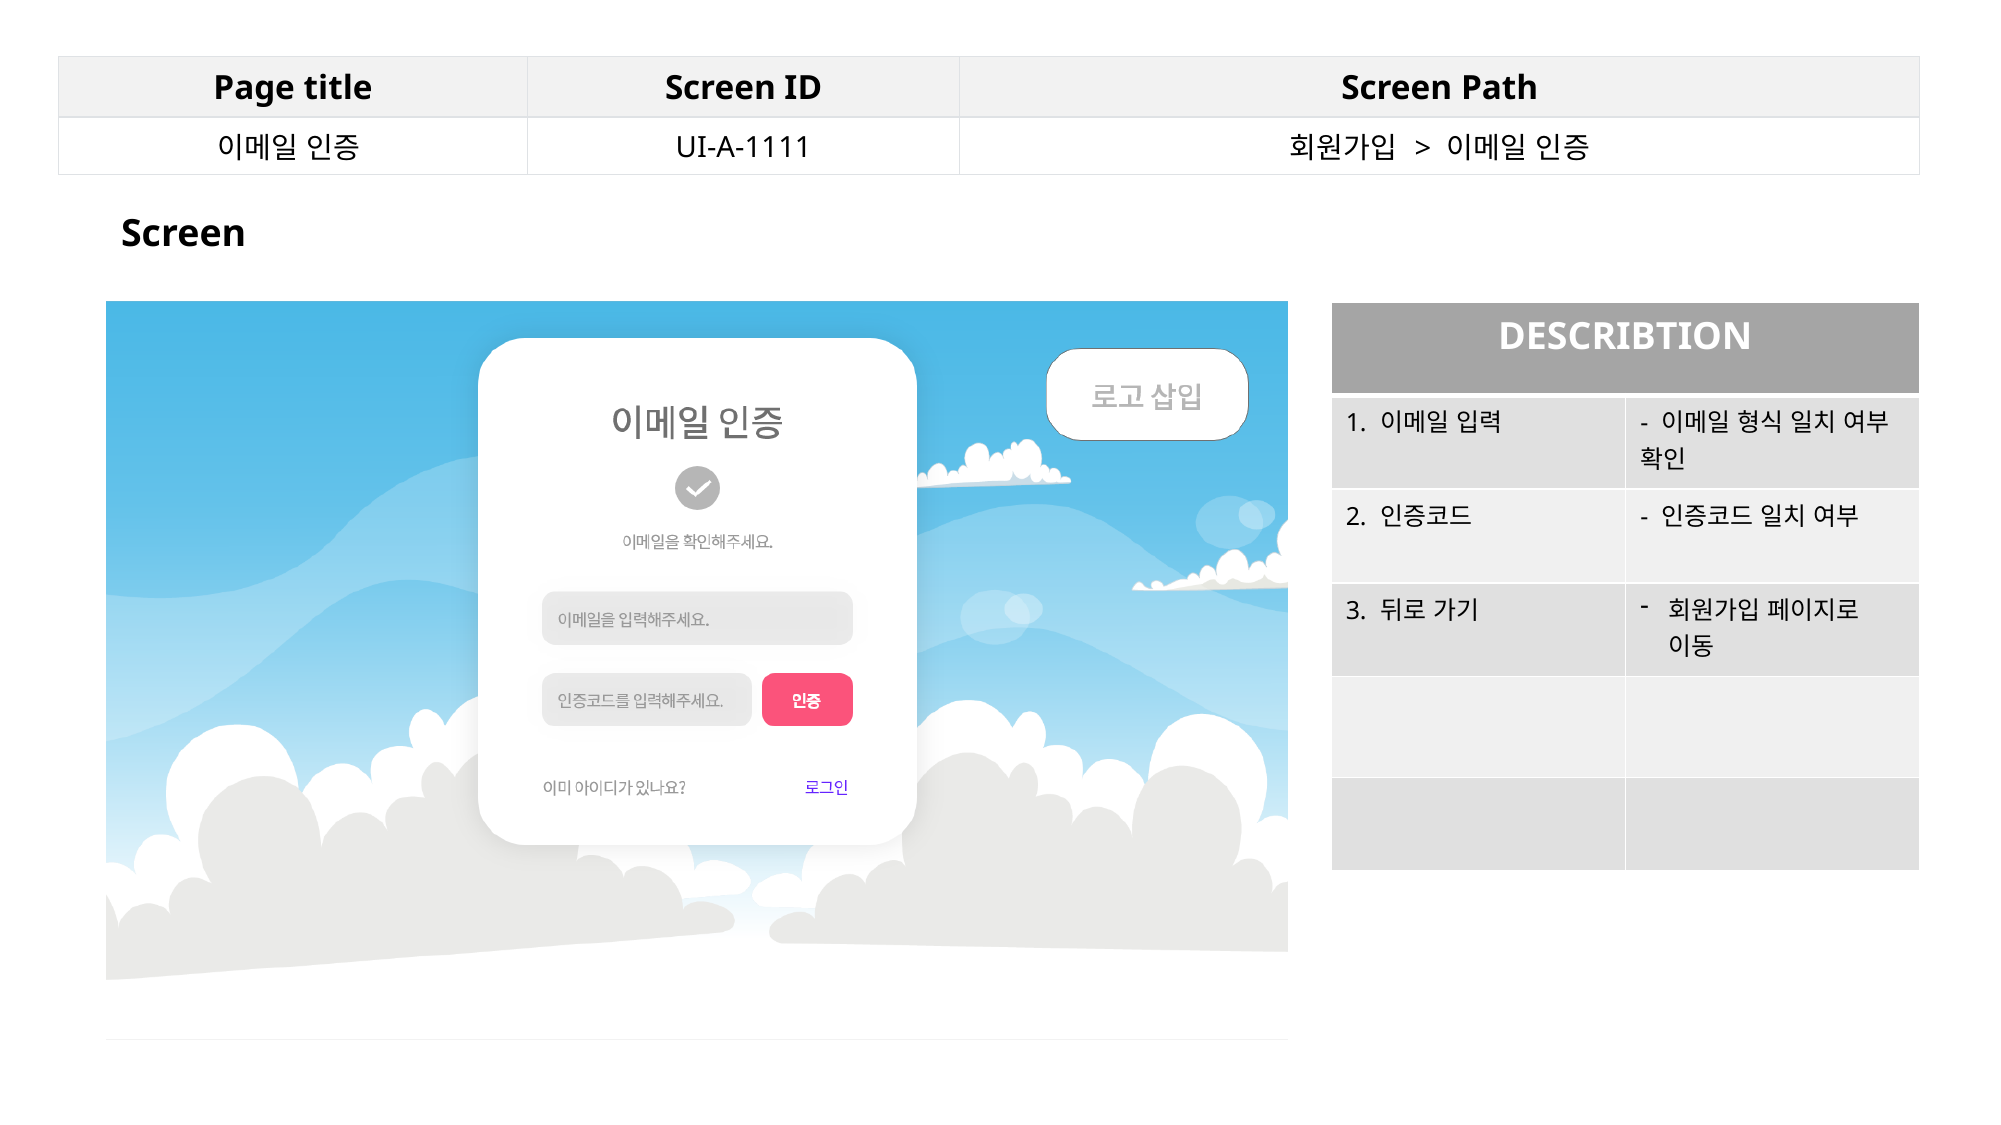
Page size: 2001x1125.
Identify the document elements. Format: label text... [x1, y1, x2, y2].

table_cell [1626, 677, 1919, 777]
table_cell 3. 뒤로 가기 [1332, 584, 1625, 676]
text_box Screen [106, 201, 679, 261]
table_cell 회원가입 페이지로 이동 [1626, 584, 1919, 676]
table_cell - 이메일 형식 일치 여부 확인 [1626, 398, 1919, 488]
table_cell - 인증코드 일치 여부 [1626, 490, 1919, 582]
table_header DESCRIBTION [1332, 303, 1919, 393]
table_header Screen ID [528, 57, 959, 116]
table_cell 1. 이메일 입력 [1332, 398, 1625, 488]
picture [106, 301, 1288, 1040]
table_cell [1626, 778, 1919, 870]
table_cell [1332, 778, 1625, 870]
table_header Page title [59, 57, 527, 116]
table_cell 이메일 인증 [59, 118, 527, 174]
table_cell UI-A-1111 [528, 118, 959, 174]
table_cell [1332, 677, 1625, 777]
table_header Screen Path [960, 57, 1919, 116]
table_cell 2. 인증코드 [1332, 490, 1625, 582]
table_cell 회원가입 > 이메일 인증 [960, 118, 1919, 174]
